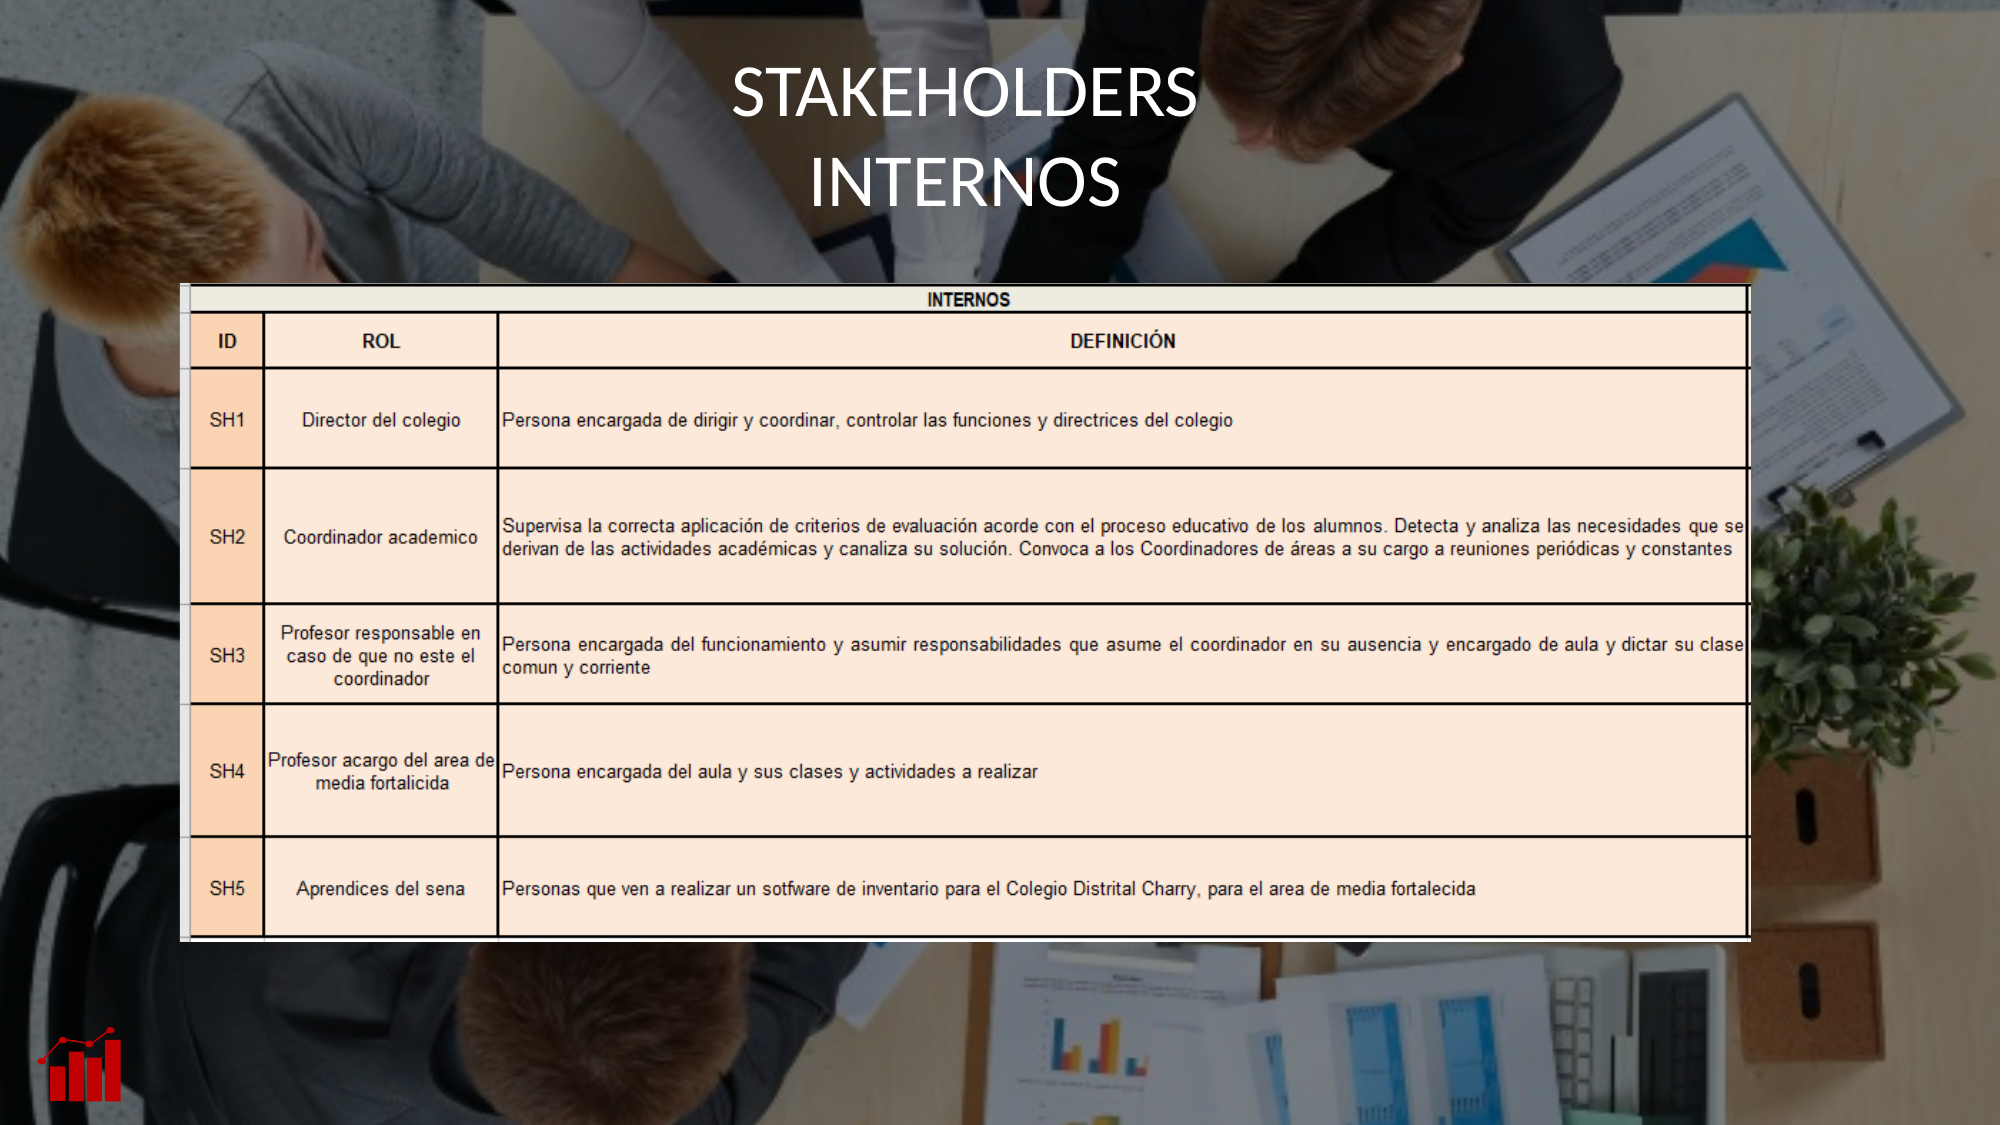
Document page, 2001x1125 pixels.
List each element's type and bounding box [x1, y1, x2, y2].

picture [179, 282, 1752, 943]
text_box [37, 1026, 122, 1102]
list [0, 0, 2000, 1125]
